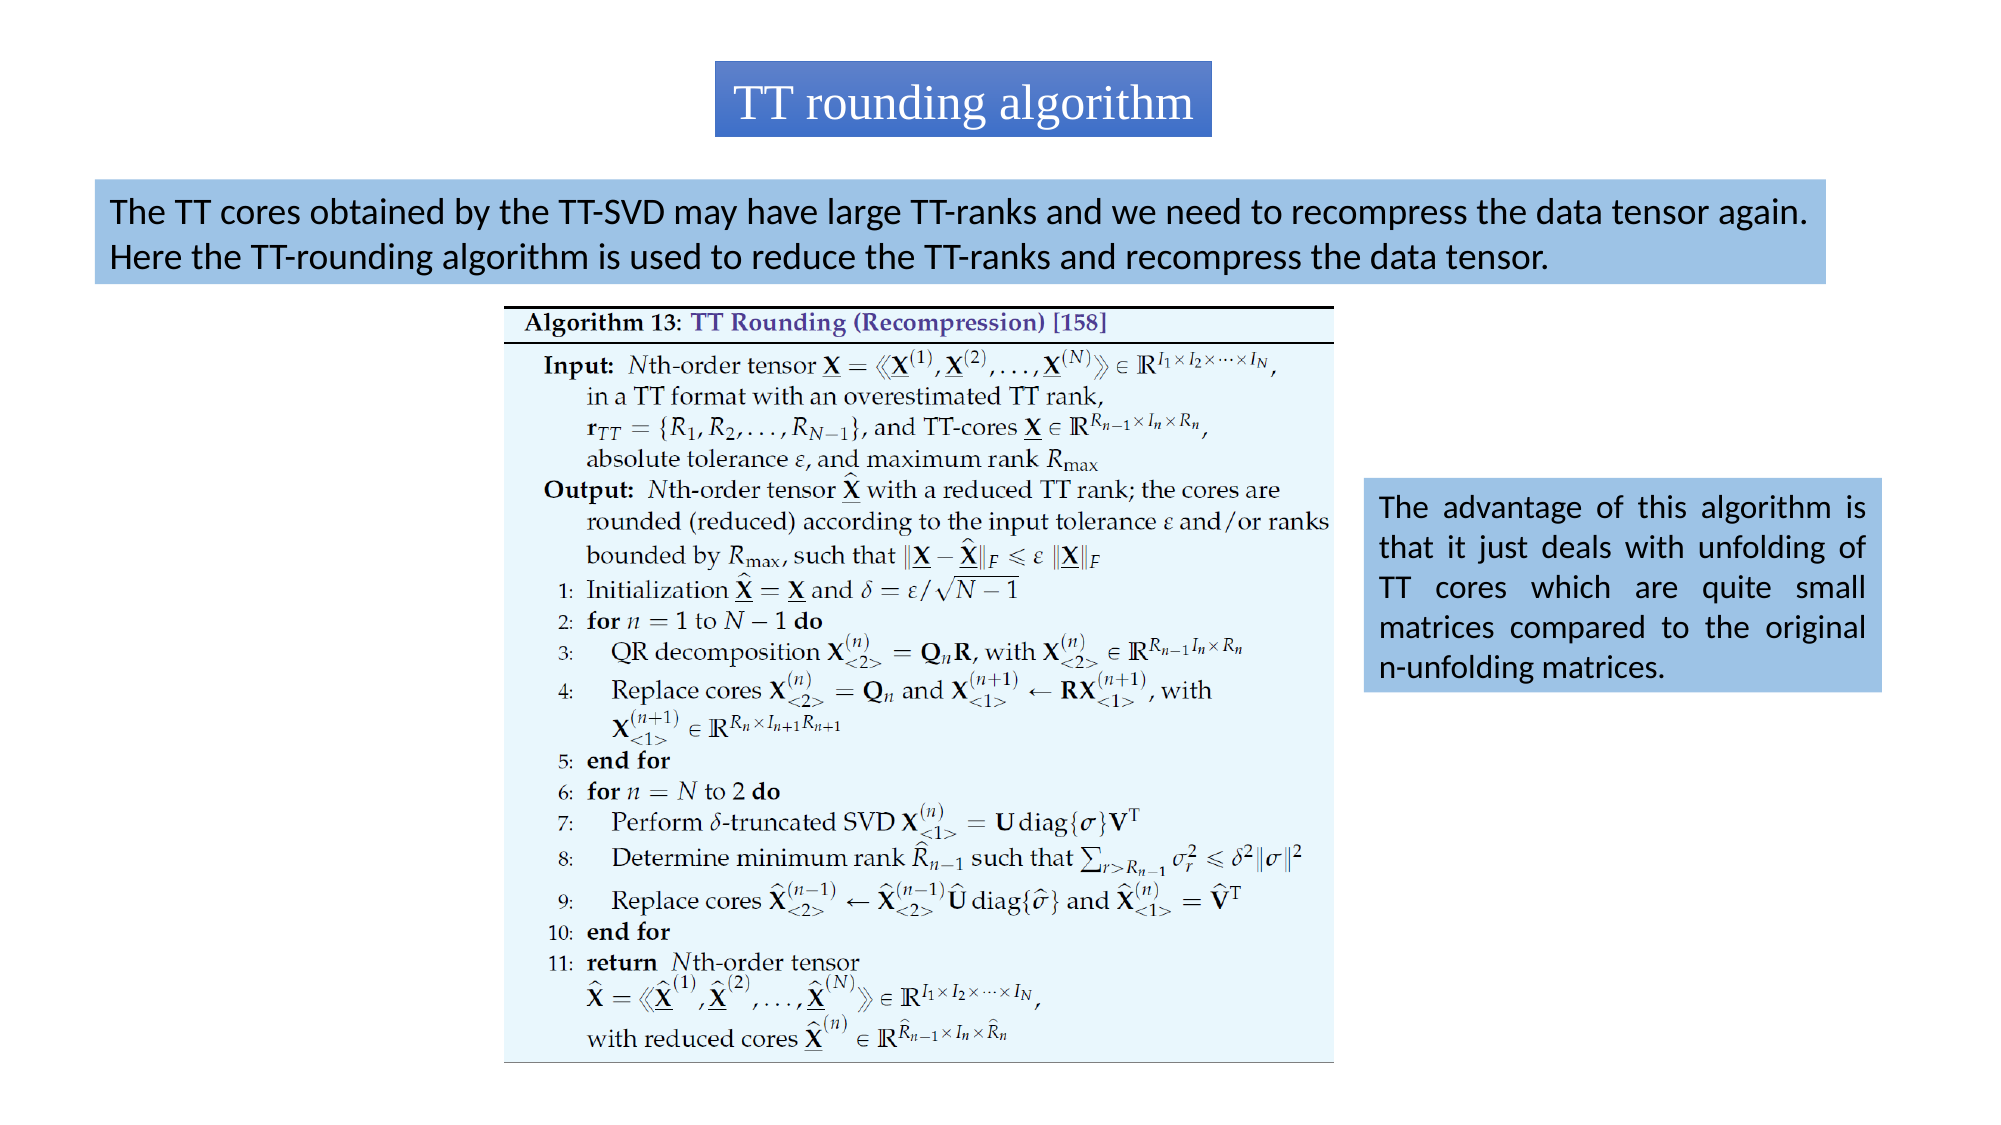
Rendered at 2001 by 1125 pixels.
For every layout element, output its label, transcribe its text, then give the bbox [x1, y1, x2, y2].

text_box The advantage of this algorithm is that it just deals with unfolding of TT cores which are quite small matrices compared to the original n-unfolding matrices. [1363, 477, 1882, 693]
picture [499, 300, 1337, 1068]
text_box TT rounding algorithm [715, 61, 1212, 137]
text_box The TT cores obtained by the TT-SVD may have large TT-ranks and we need to recompress the data tensor again. Here the TT-rounding algorithm is used to reduce the TT-ranks and recompress the data tensor. [94, 179, 1826, 285]
